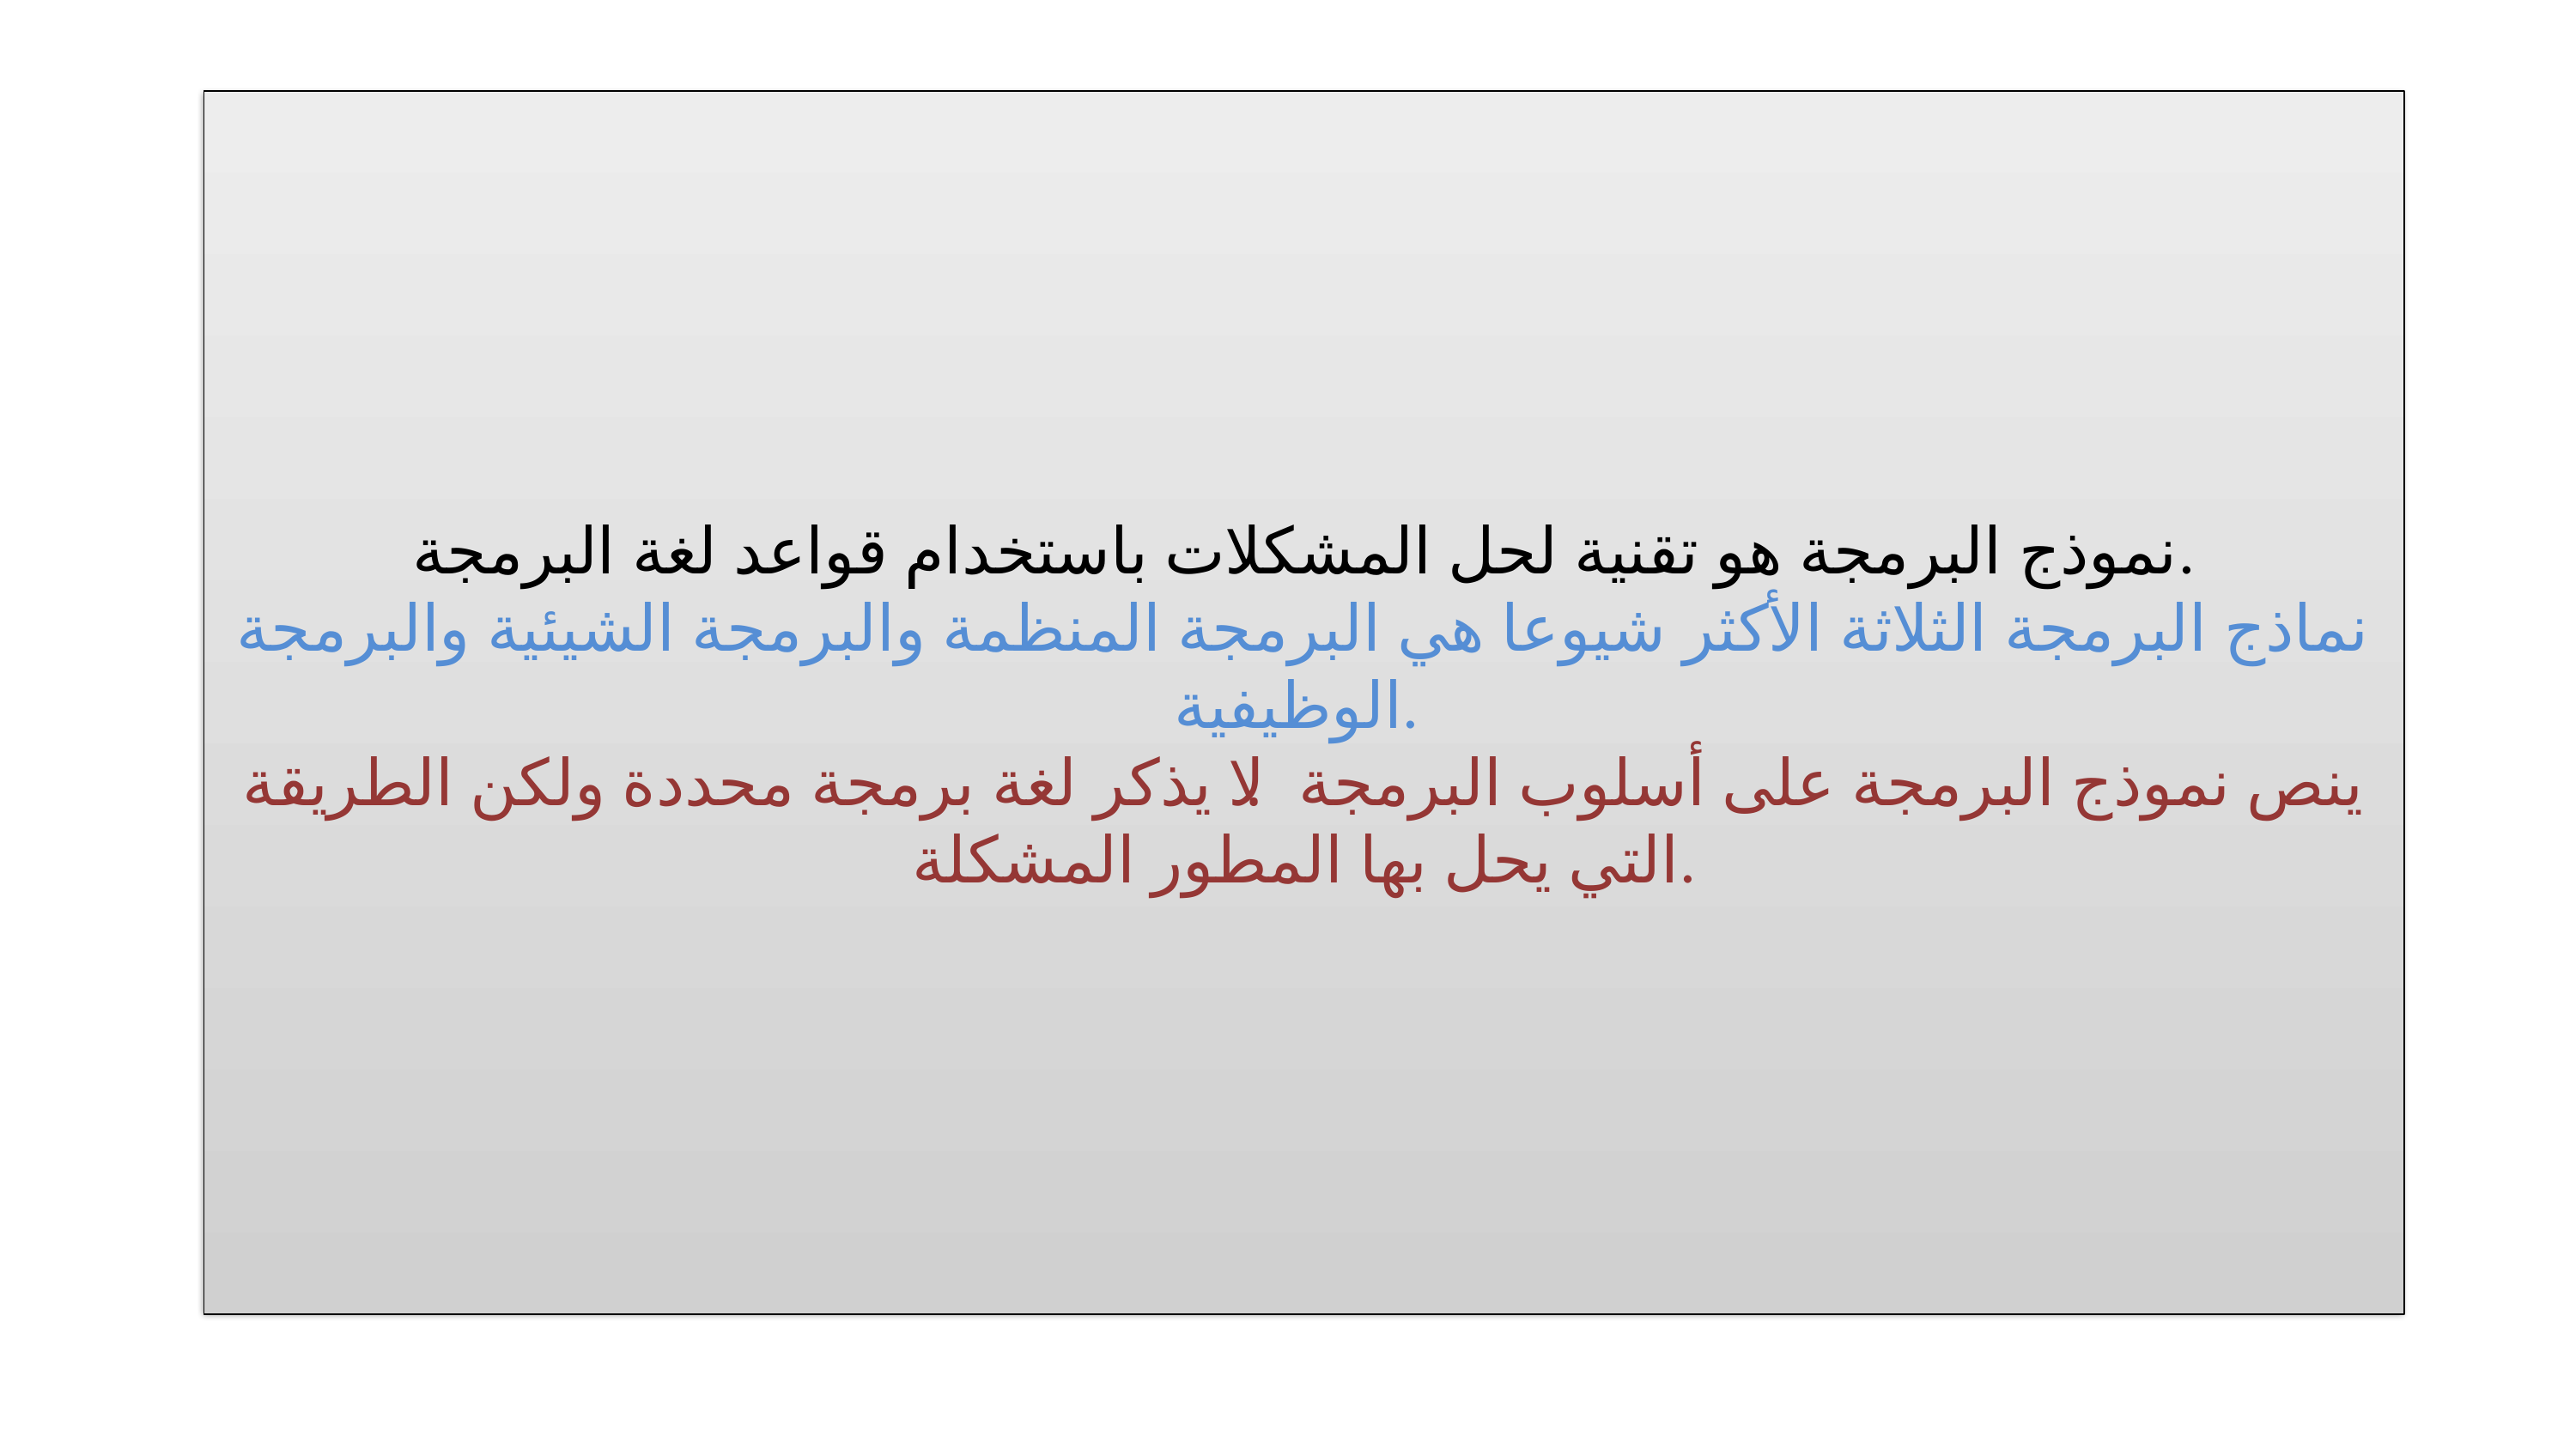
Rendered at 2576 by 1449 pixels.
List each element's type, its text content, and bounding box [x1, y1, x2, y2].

text_box نموذج البرمجة هو تقنية لحل المشكلات باستخدام قواعد لغة البرمجة. نماذج البرمجة الثلاثة الأكثر شيوعا هي البرمجة المنظمة والبرمجة الشيئية والبرمجة الوظيفية. ينص نموذج البرمجة على أسلوب البرمجة. لا يذكر لغة برمجة محددة ولكن الطريقة التي يحل بها المطور المشكلة. [204, 90, 2405, 1315]
